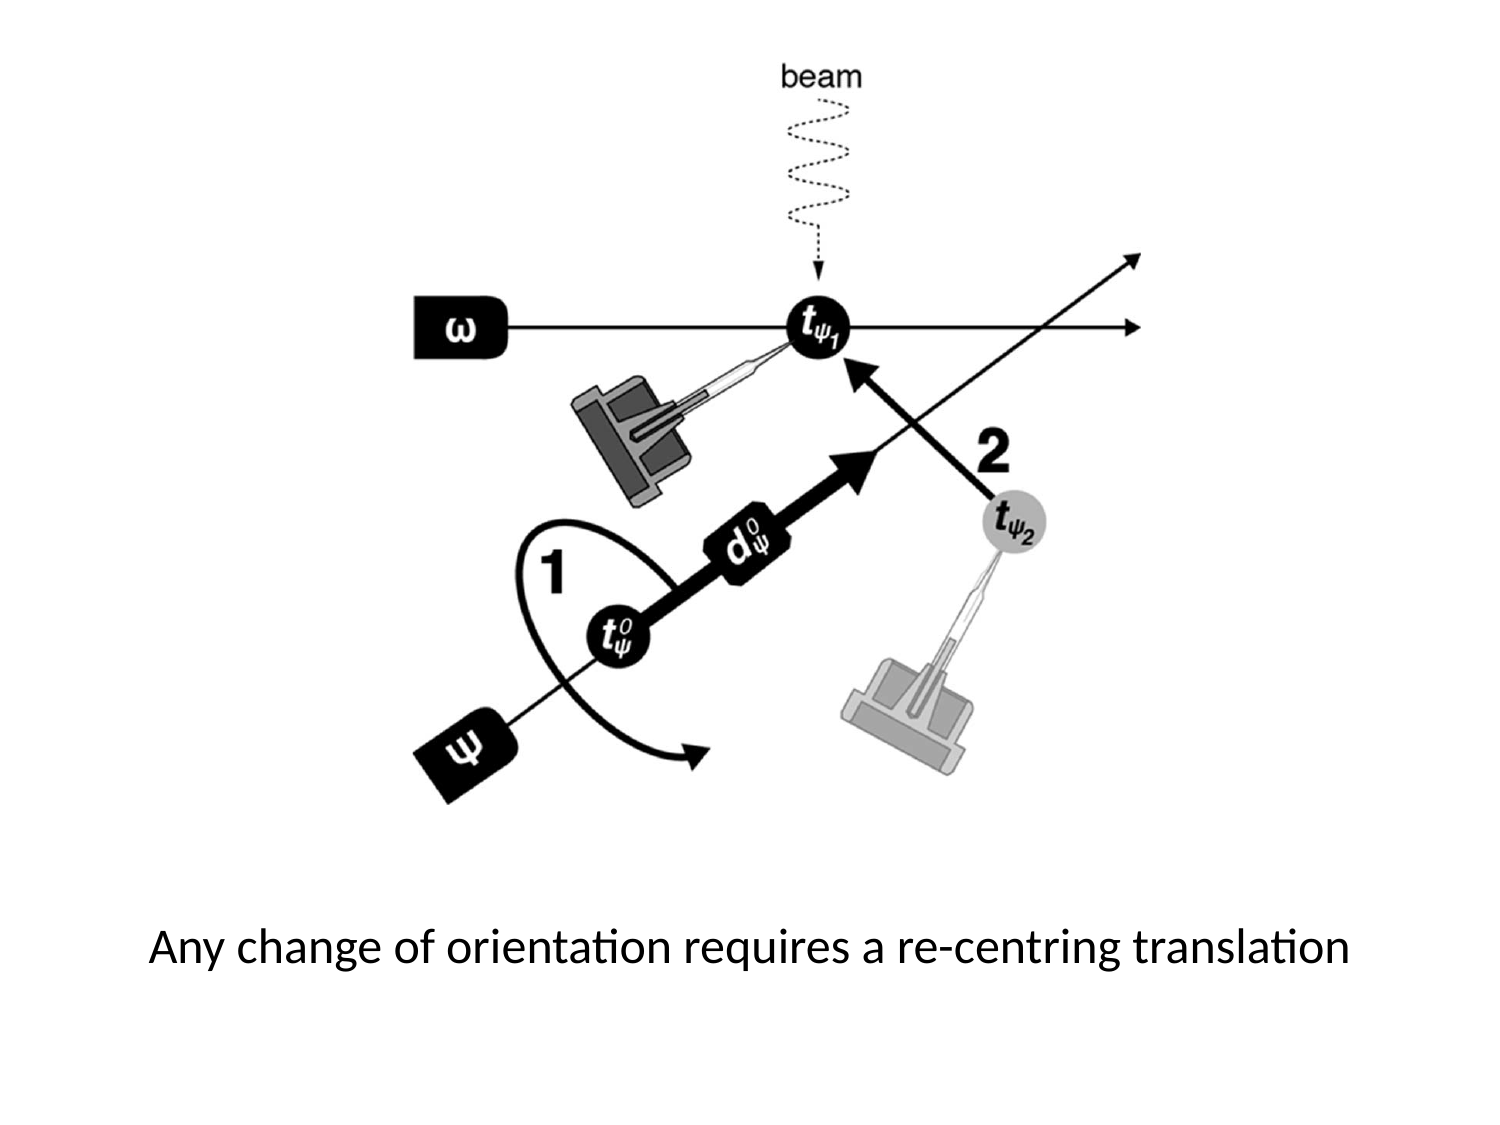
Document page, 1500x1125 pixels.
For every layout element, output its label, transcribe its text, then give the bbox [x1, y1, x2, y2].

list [412, 62, 1142, 806]
title Any change of orientation requires a re-centring translation [75, 849, 1425, 1038]
